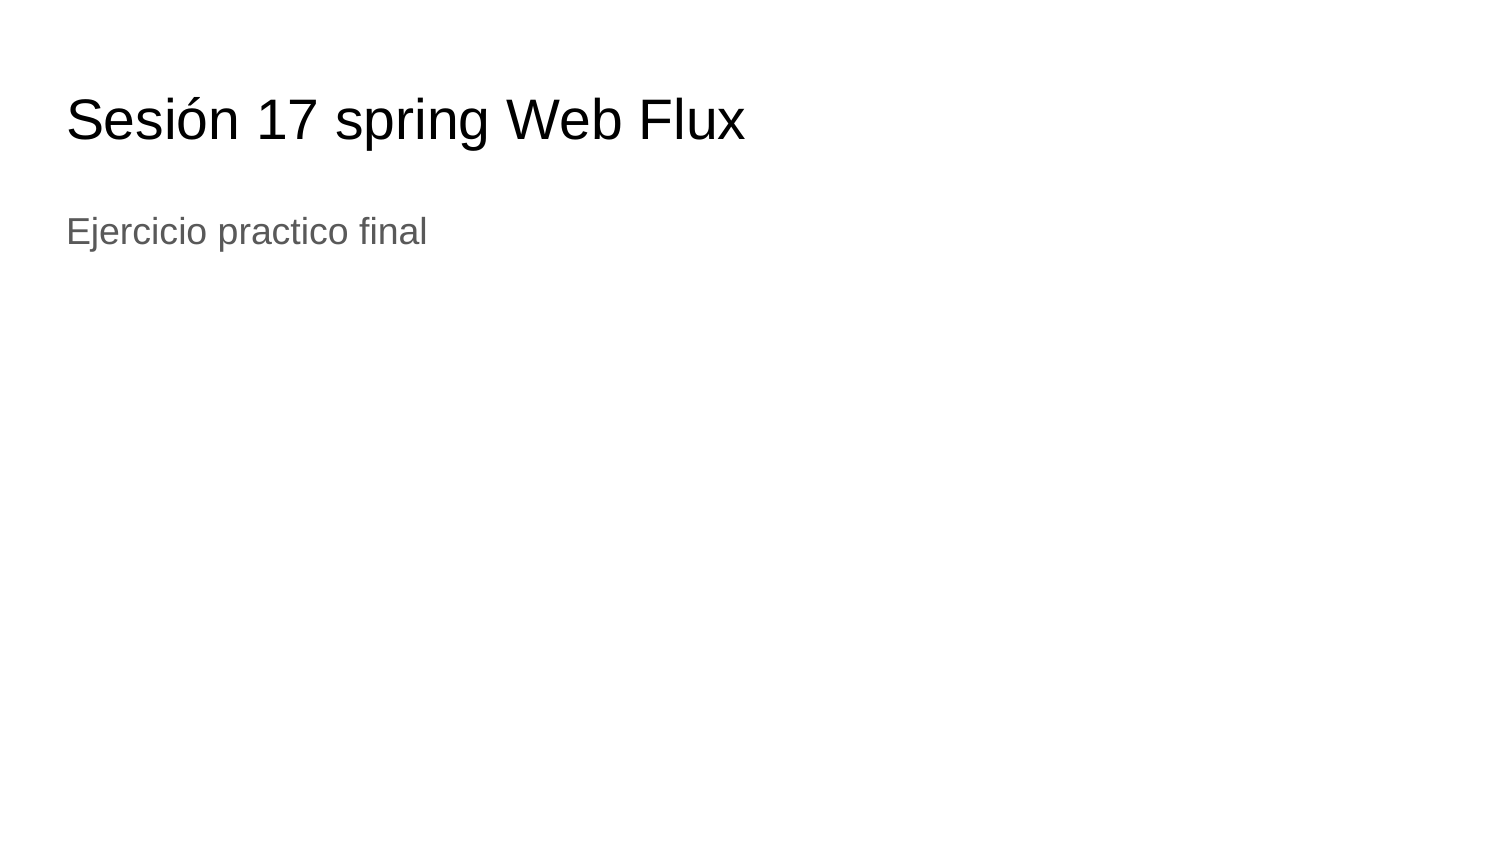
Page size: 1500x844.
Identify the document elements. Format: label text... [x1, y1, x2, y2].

title Sesión 17 spring Web Flux [51, 72, 1449, 167]
list Ejercicio practico final [51, 189, 1449, 750]
